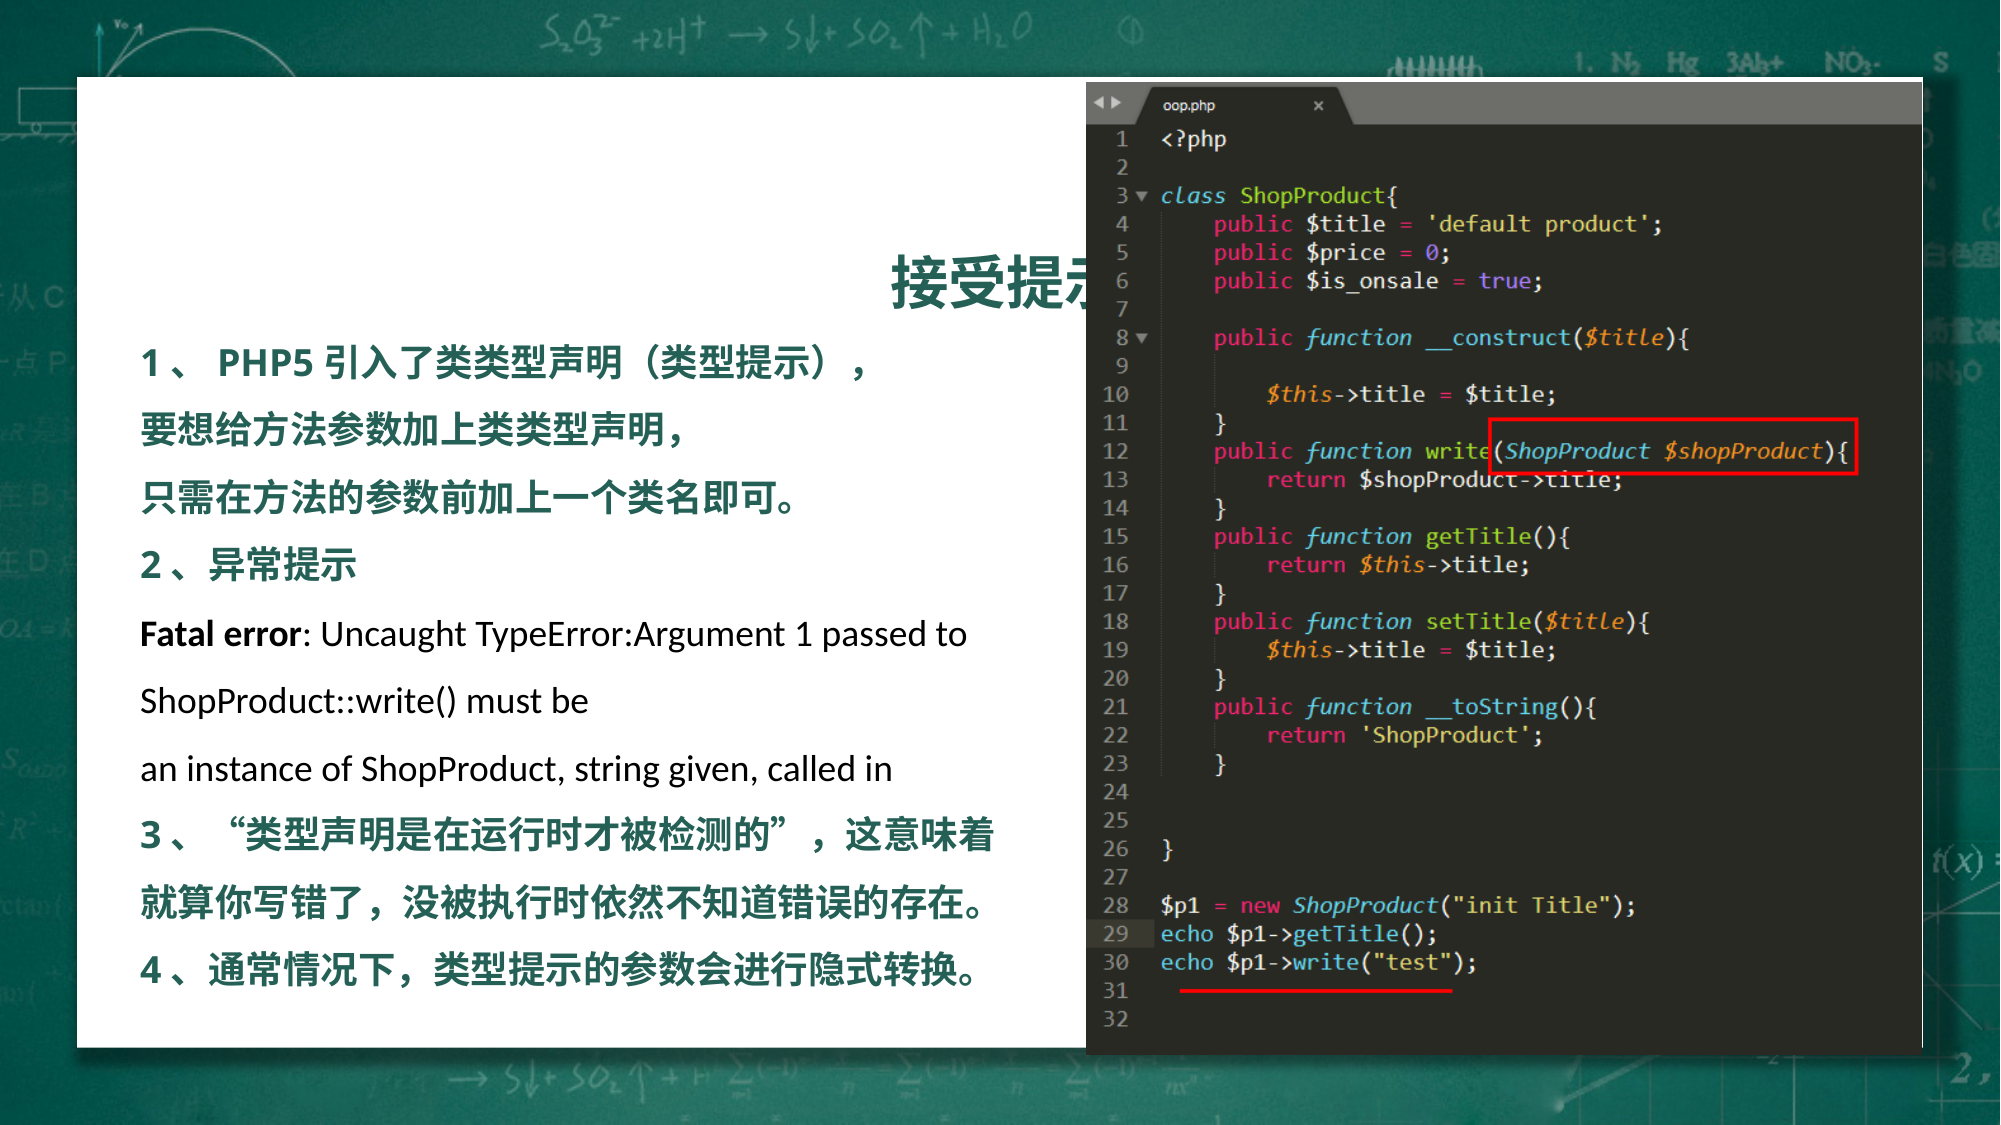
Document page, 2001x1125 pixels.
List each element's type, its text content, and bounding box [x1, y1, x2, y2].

picture [0, 0, 2000, 1125]
picture [1085, 82, 1922, 1055]
text_box 接受提示 1、PHP5引入了类类型声明（类型提示）， 要想给方法参数加上类类型声明， 只需在方法的参数前加上一个类名即可。 2、异常提示 Fatal error: Uncaught TypeError:Argument 1 passed to ShopProduct::write() must be an instance of ShopProduct, string given, called in 3、“类型声明是在运行时才被检测的”，这意味着 就算你写错了，没被执行时依然不知道错误的存在。 4、通常情况下，类型提示的参数会进行隐式转换。 [125, 203, 1939, 1125]
